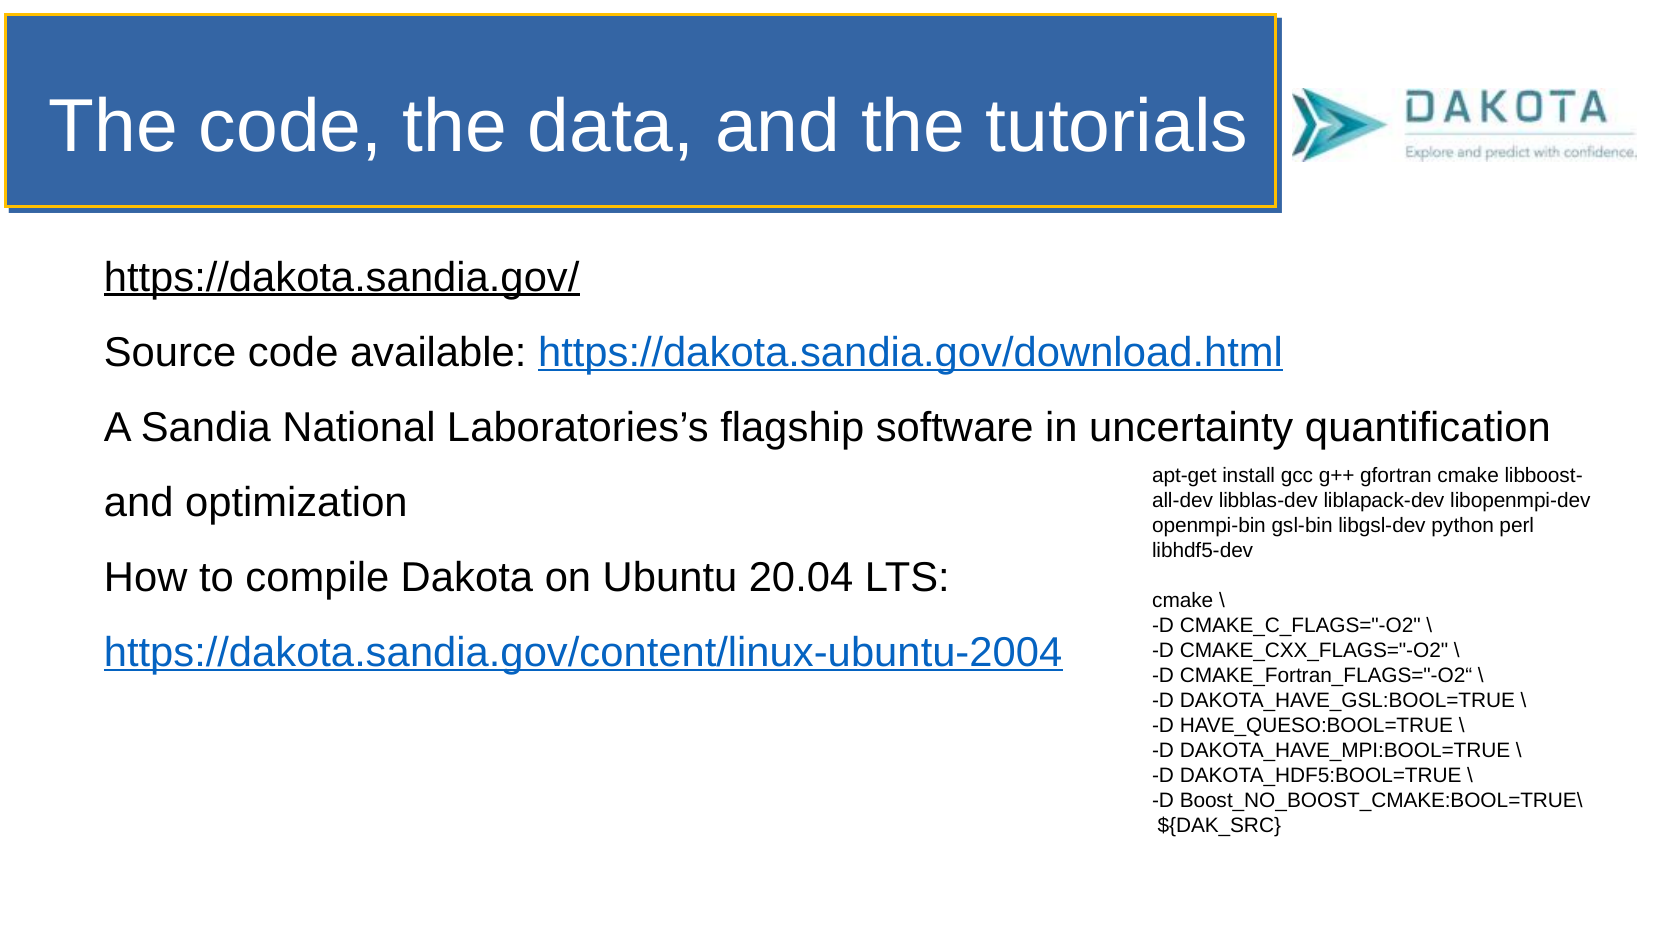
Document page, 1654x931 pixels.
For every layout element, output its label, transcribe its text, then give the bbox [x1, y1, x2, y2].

text_box apt-get install gcc g++ gfortran cmake libboost-all-dev libblas-dev liblapack-dev libopenmpi-dev openmpi-bin gsl-bin libgsl-dev python perl libhdf5-dev cmake \ -D CMAKE_C_FLAGS="-O2" \ -D CMAKE_CXX_FLAGS="-O2" \ -D CMAKE_Fortran_FLAGS="-O2“ \ -D DAKOTA_HAVE_GSL:BOOL=TRUE \ -D HAVE_QUESO:BOOL=TRUE \ -D DAKOTA_HAVE_MPI:BOOL=TRUE \ -D DAKOTA_HDF5:BOOL=TRUE \ -D Boost_NO_BOOST_CMAKE:BOOL=TRUE\ ${DAK_SRC} [1137, 454, 1620, 844]
picture [1292, 88, 1637, 162]
text_box https://dakota.sandia.gov/ Source code available: https://dakota.sandia.gov/download.html A Sandia National Laboratories’s flagship software in uncertainty quantification and optimization How to compile Dakota on Ubuntu 20.04 LTS: https://dakota.sandia.gov/content/linux-ubuntu-2004 [82, 224, 1559, 707]
title The code, the data, and the tutorials [49, 37, 1317, 206]
